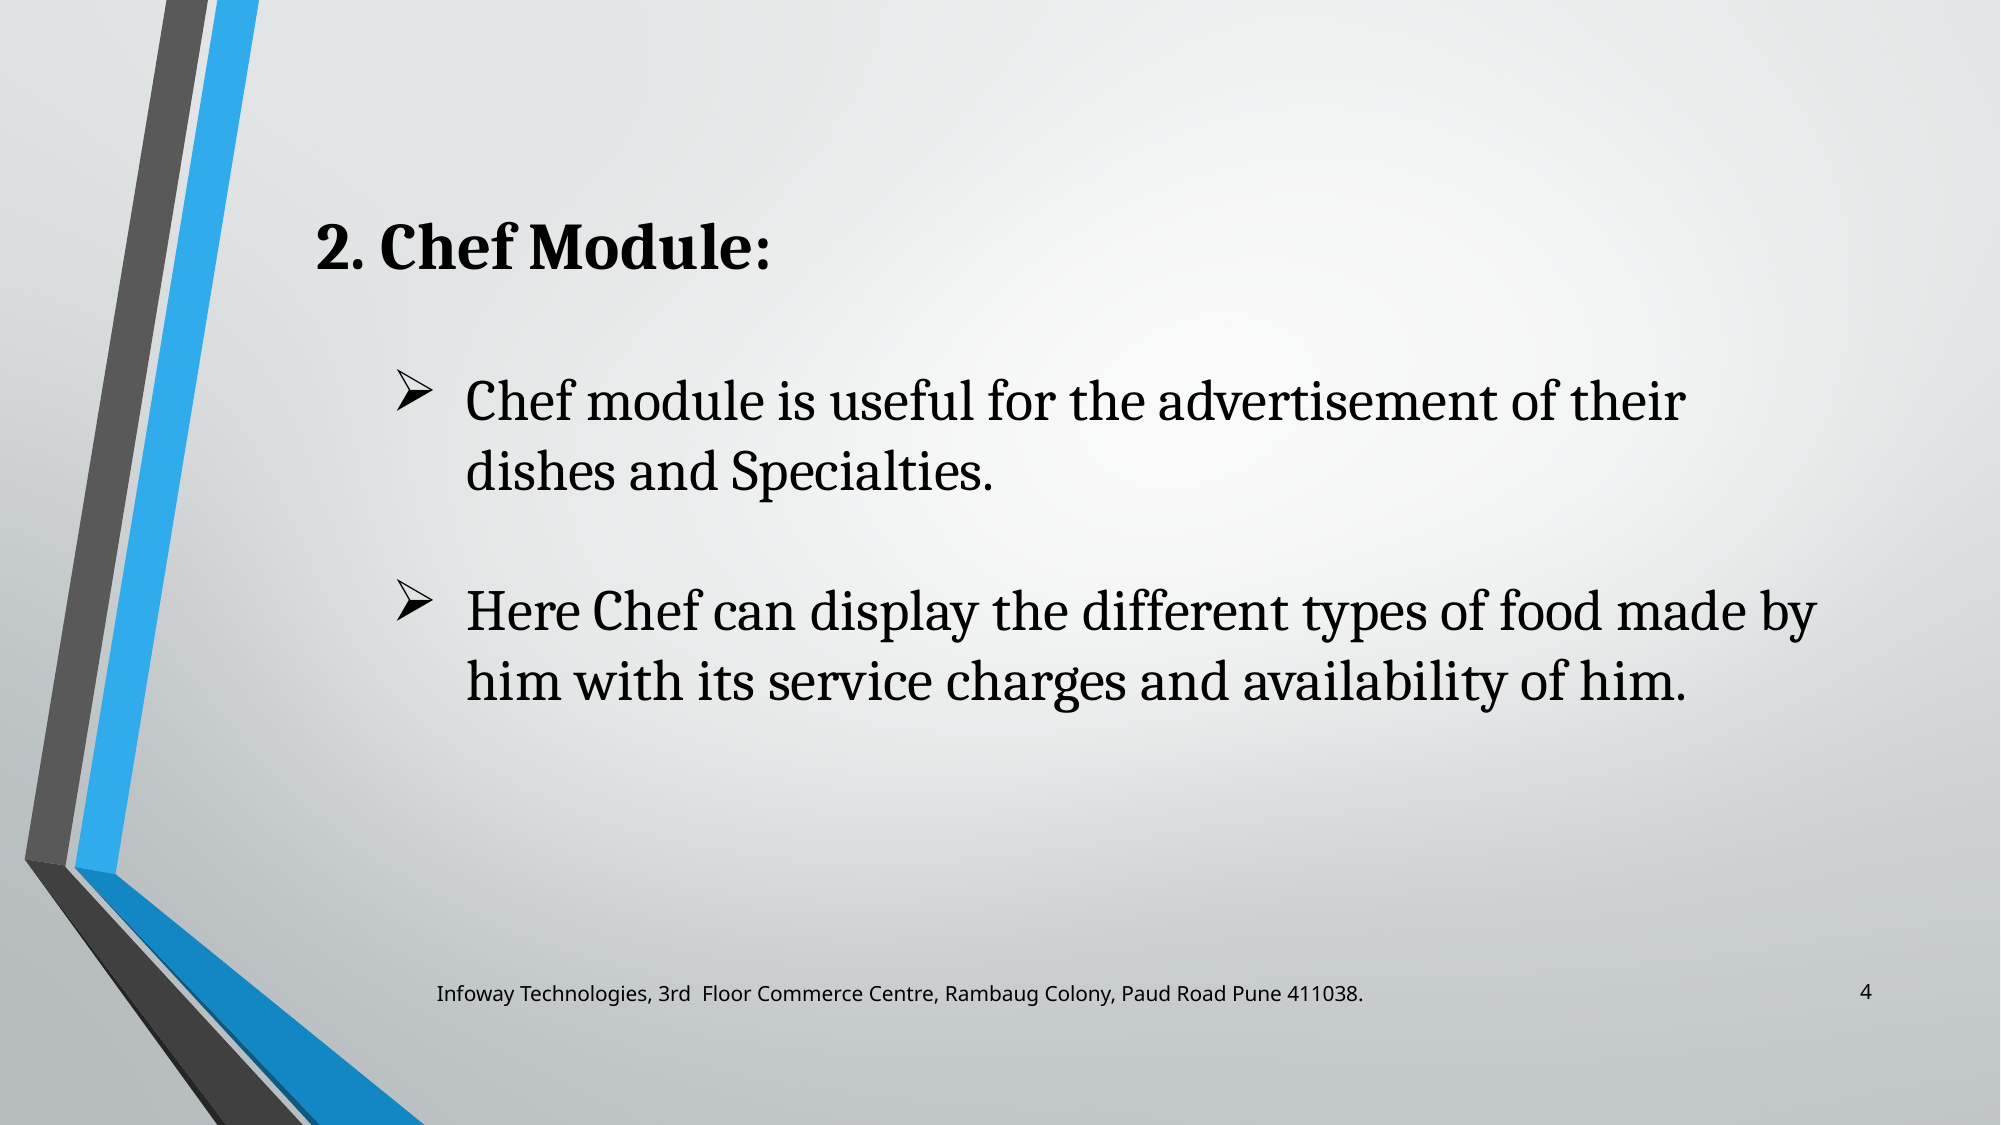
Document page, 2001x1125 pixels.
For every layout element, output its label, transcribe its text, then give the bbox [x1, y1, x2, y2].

text_box 2. Chef Module: Chef module is useful for the advertisement of their dishes and Specialties. Here Chef can display the different types of food made by him with its service charges and availability of him. [302, 195, 1859, 720]
slide_number 4 [1796, 962, 1887, 1023]
footer Infoway Technologies, 3rd Floor Commerce Centre, Rambaug Colony, Paud Road Pune 411038. [421, 965, 1584, 1025]
